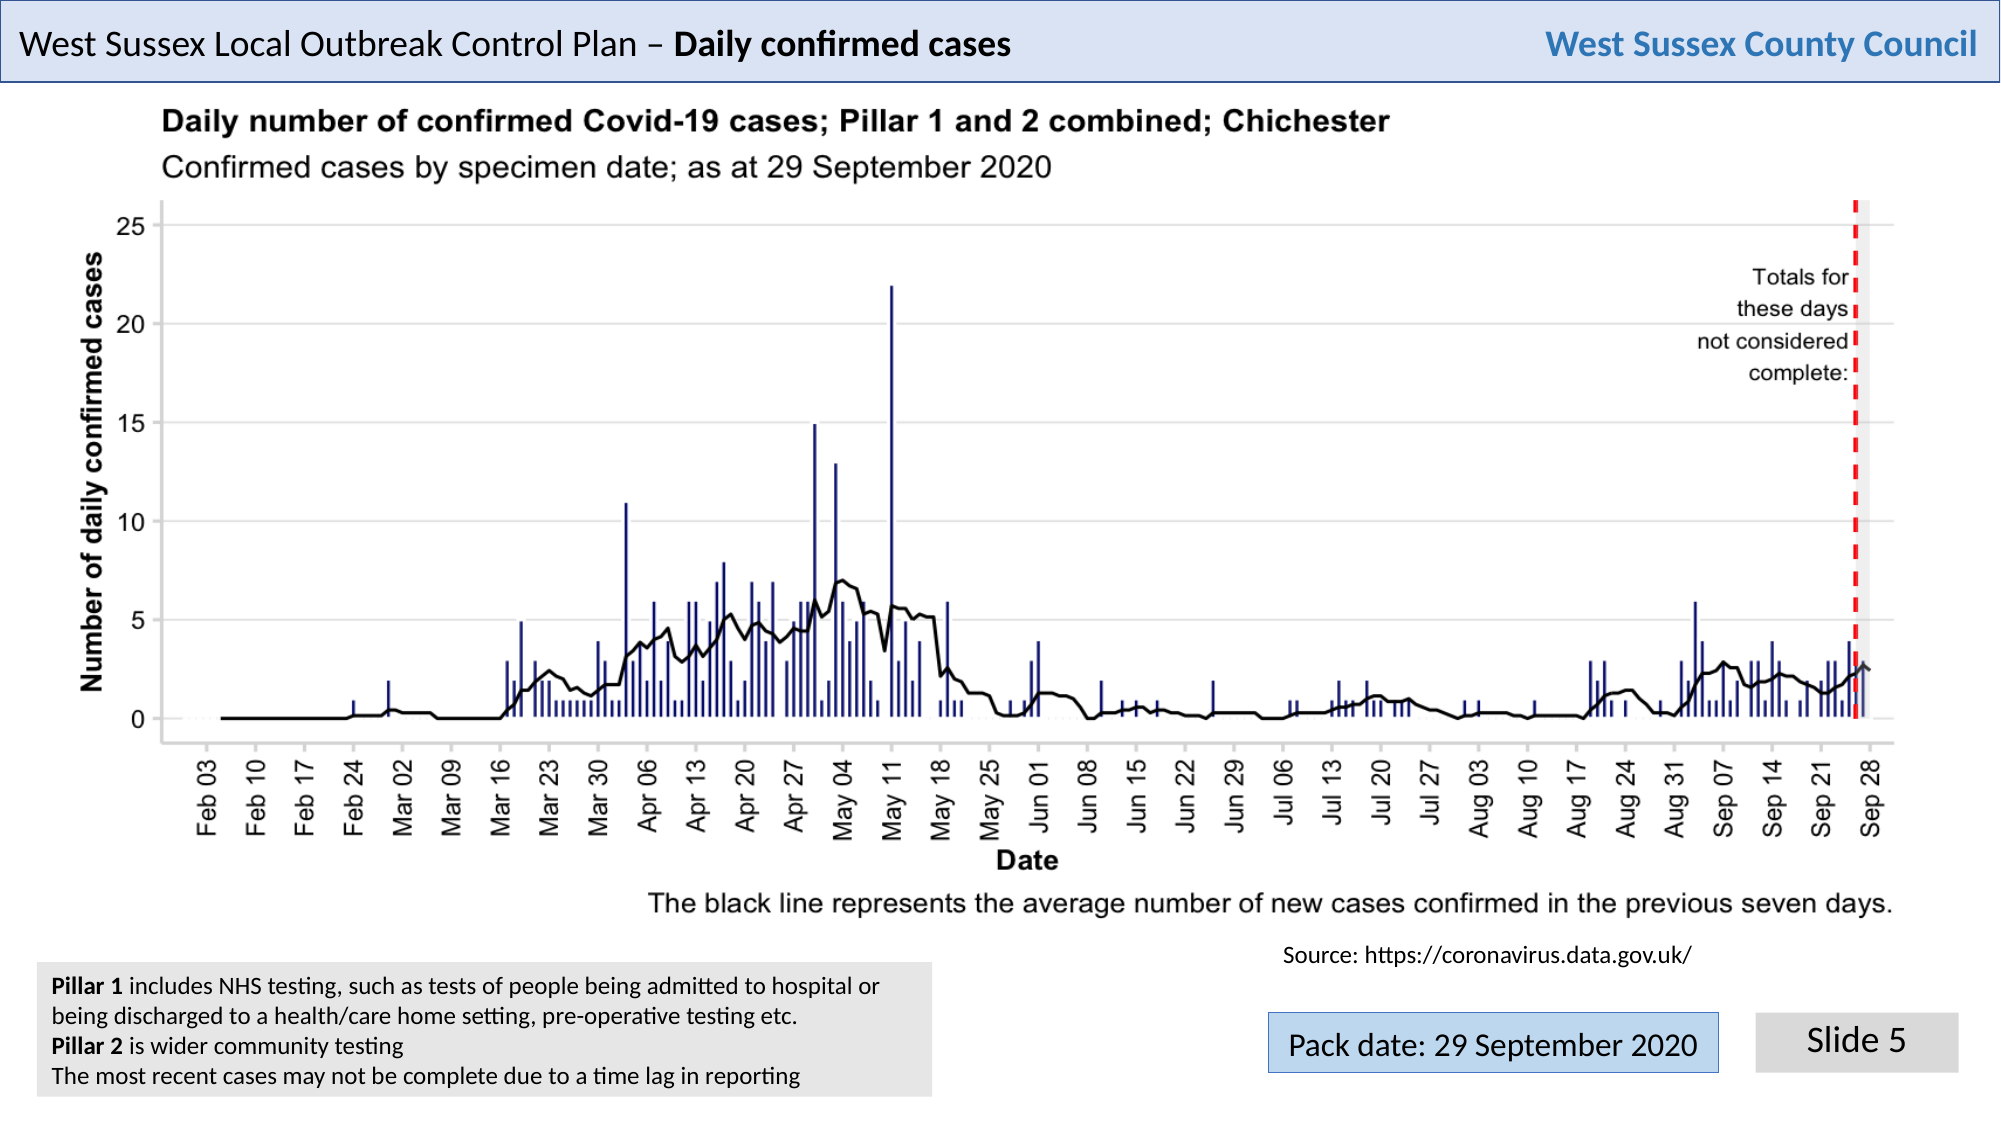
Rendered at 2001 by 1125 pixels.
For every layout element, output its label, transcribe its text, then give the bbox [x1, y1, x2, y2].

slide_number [1268, 1012, 1719, 1073]
list Source: https://coronavirus.data.gov.uk/ [1268, 935, 1912, 995]
picture [63, 91, 1912, 935]
list Slide 5 [1755, 1012, 1959, 1073]
